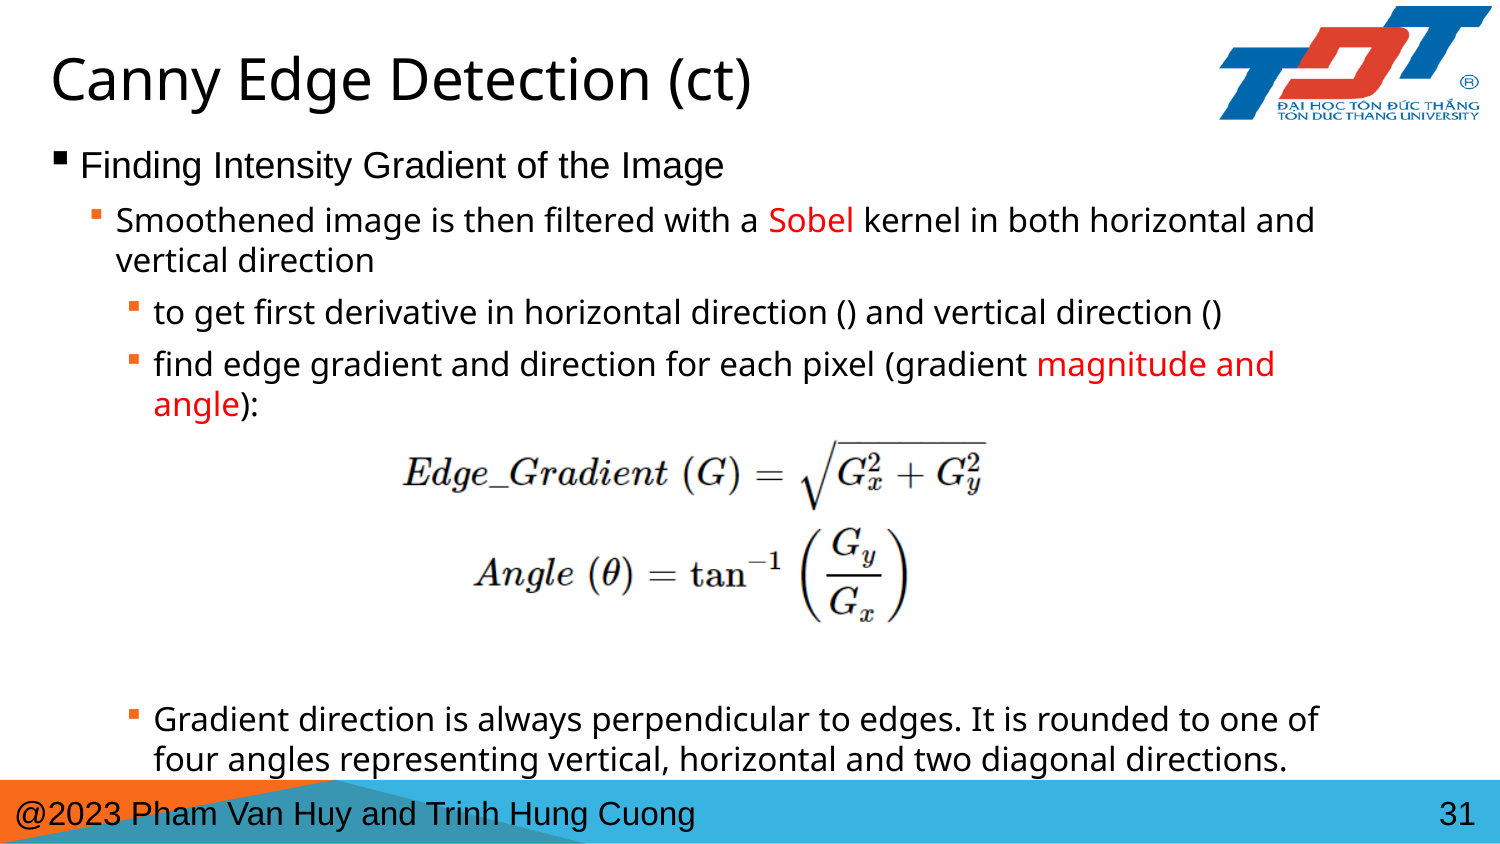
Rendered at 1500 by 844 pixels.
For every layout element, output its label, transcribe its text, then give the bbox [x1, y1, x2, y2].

title Canny Edge Detection (ct) [34, 43, 1269, 111]
picture [381, 420, 1003, 638]
picture [1219, 6, 1492, 120]
